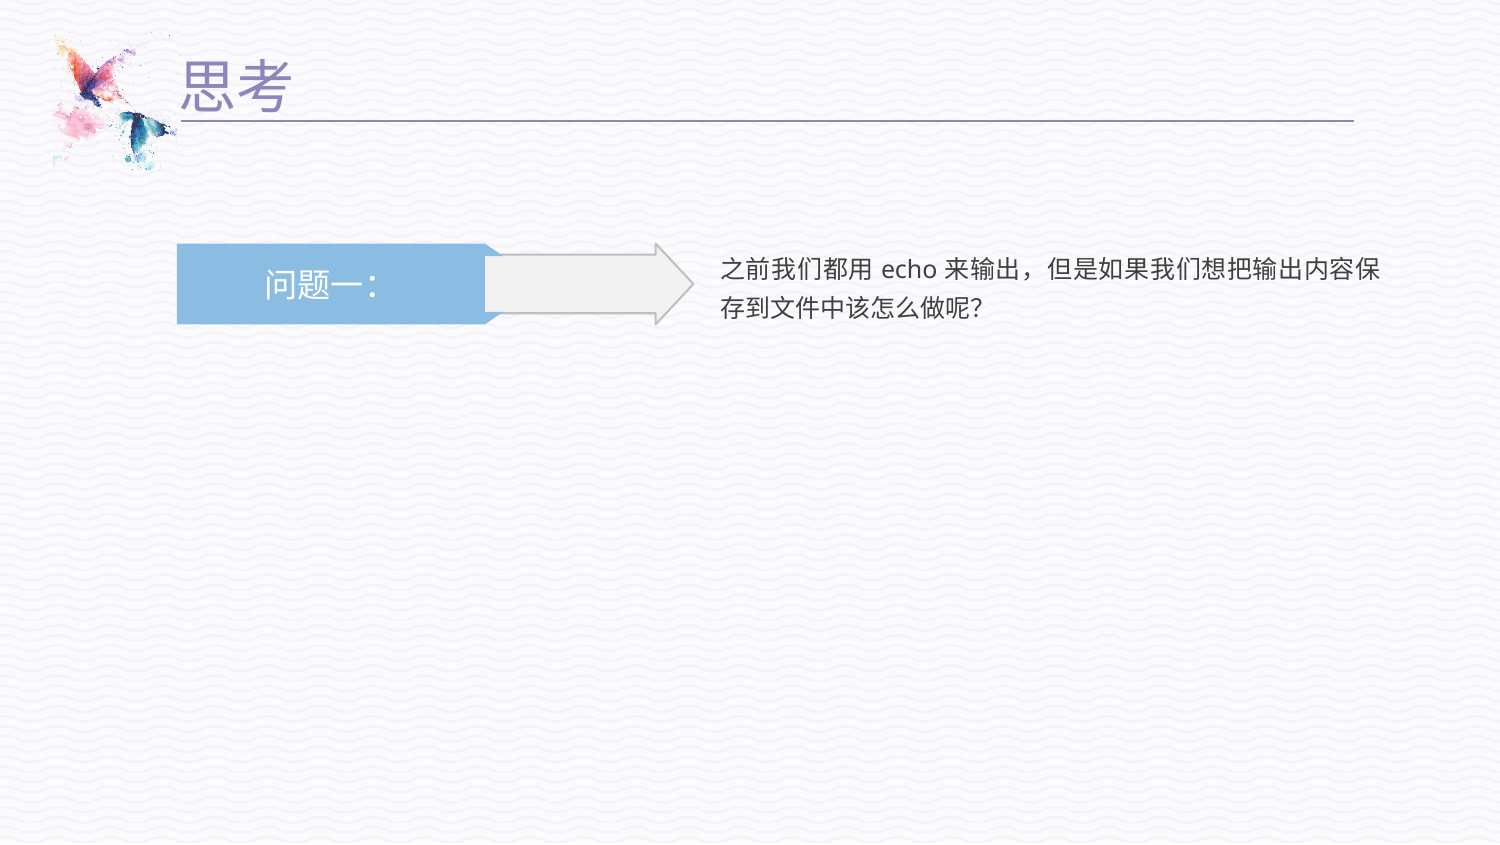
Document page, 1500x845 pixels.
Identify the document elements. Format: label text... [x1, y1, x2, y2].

text_box 之前我们都用echo来输出，但是如果我们想把输出内容保存到文件中该怎么做呢？ [720, 238, 1382, 329]
text_box [507, 243, 694, 325]
picture [0, 0, 1500, 844]
text_box 思考 [186, 50, 415, 120]
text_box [176, 243, 504, 325]
